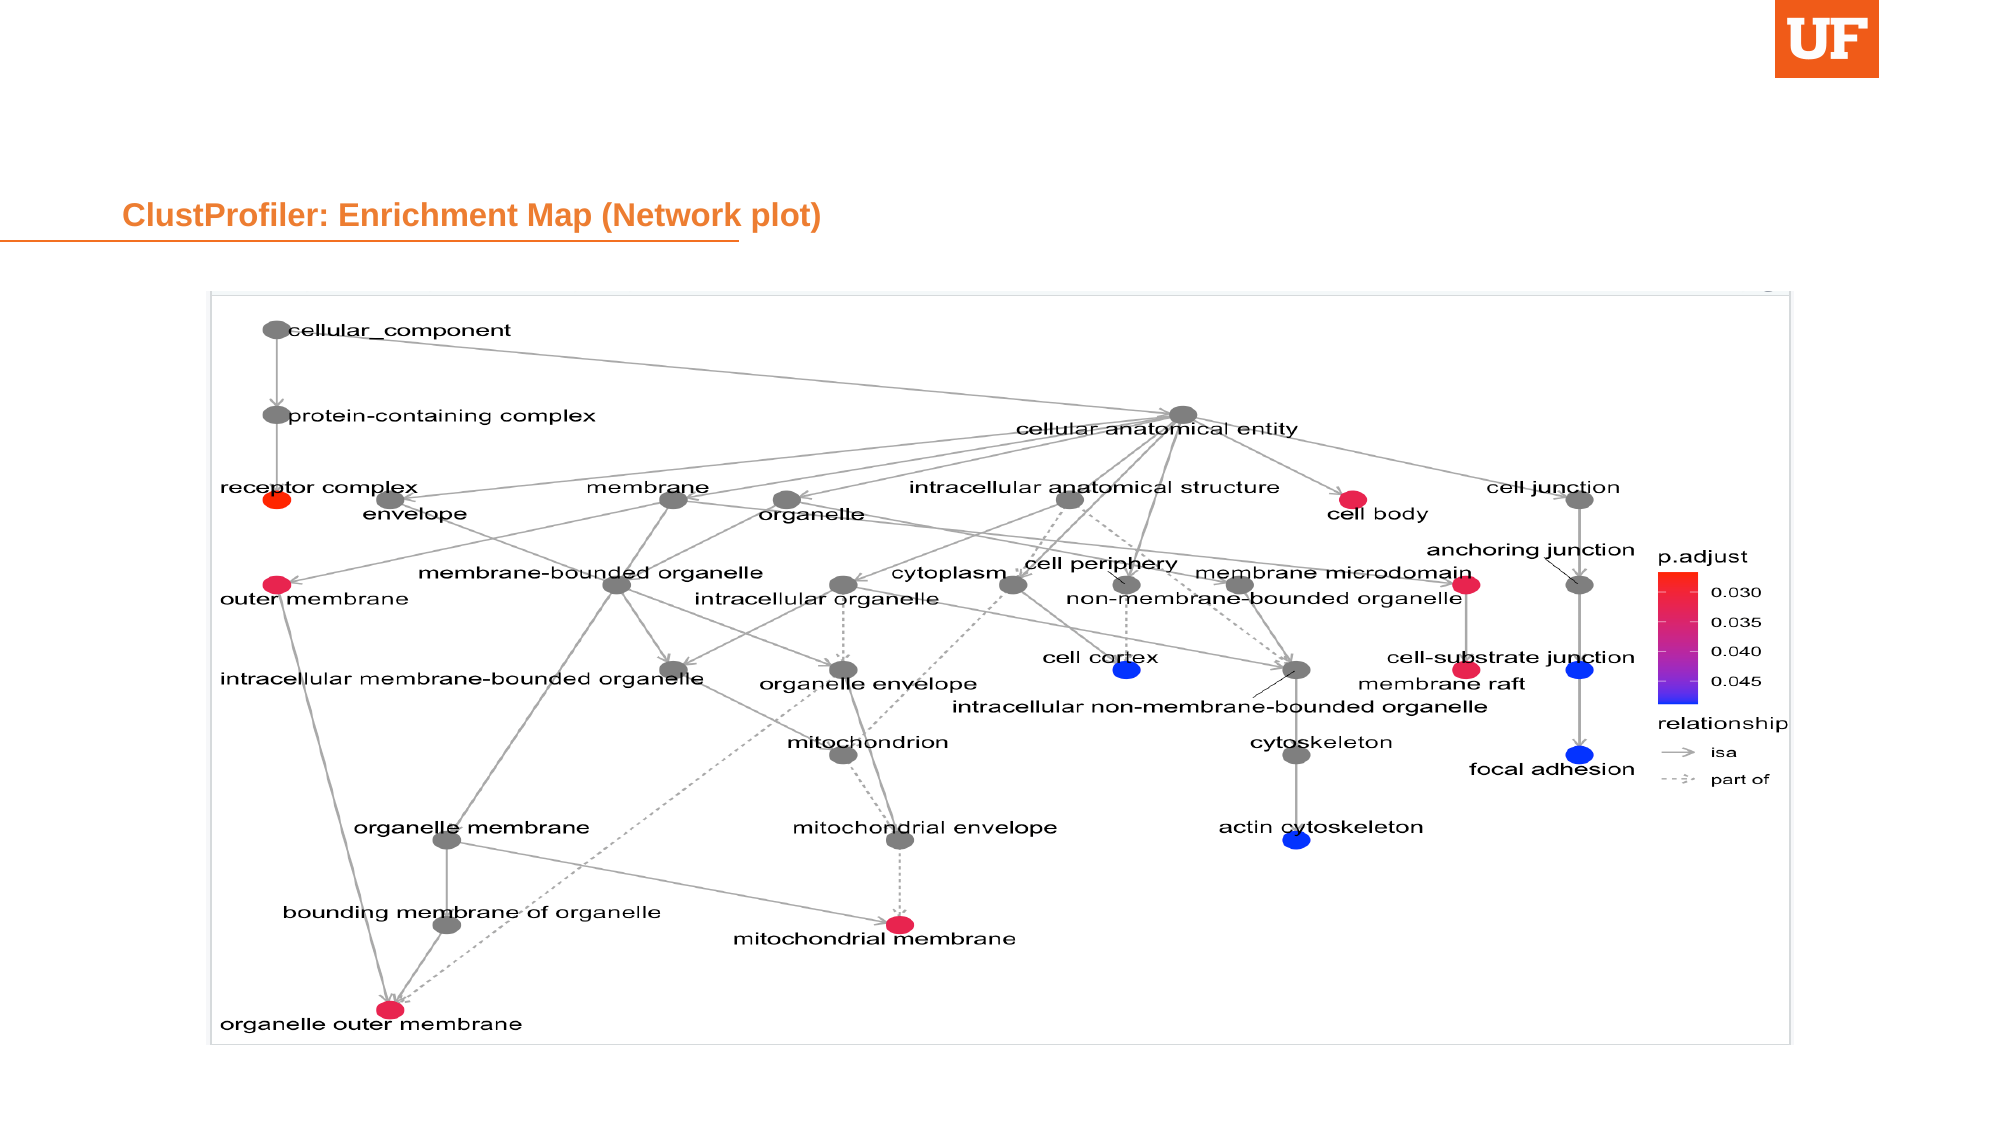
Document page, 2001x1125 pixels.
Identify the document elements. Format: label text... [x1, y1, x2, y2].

picture [1775, 0, 1879, 78]
title ClustProfiler: Enrichment Map (Network plot) [107, 80, 1833, 241]
picture [206, 291, 1794, 1046]
